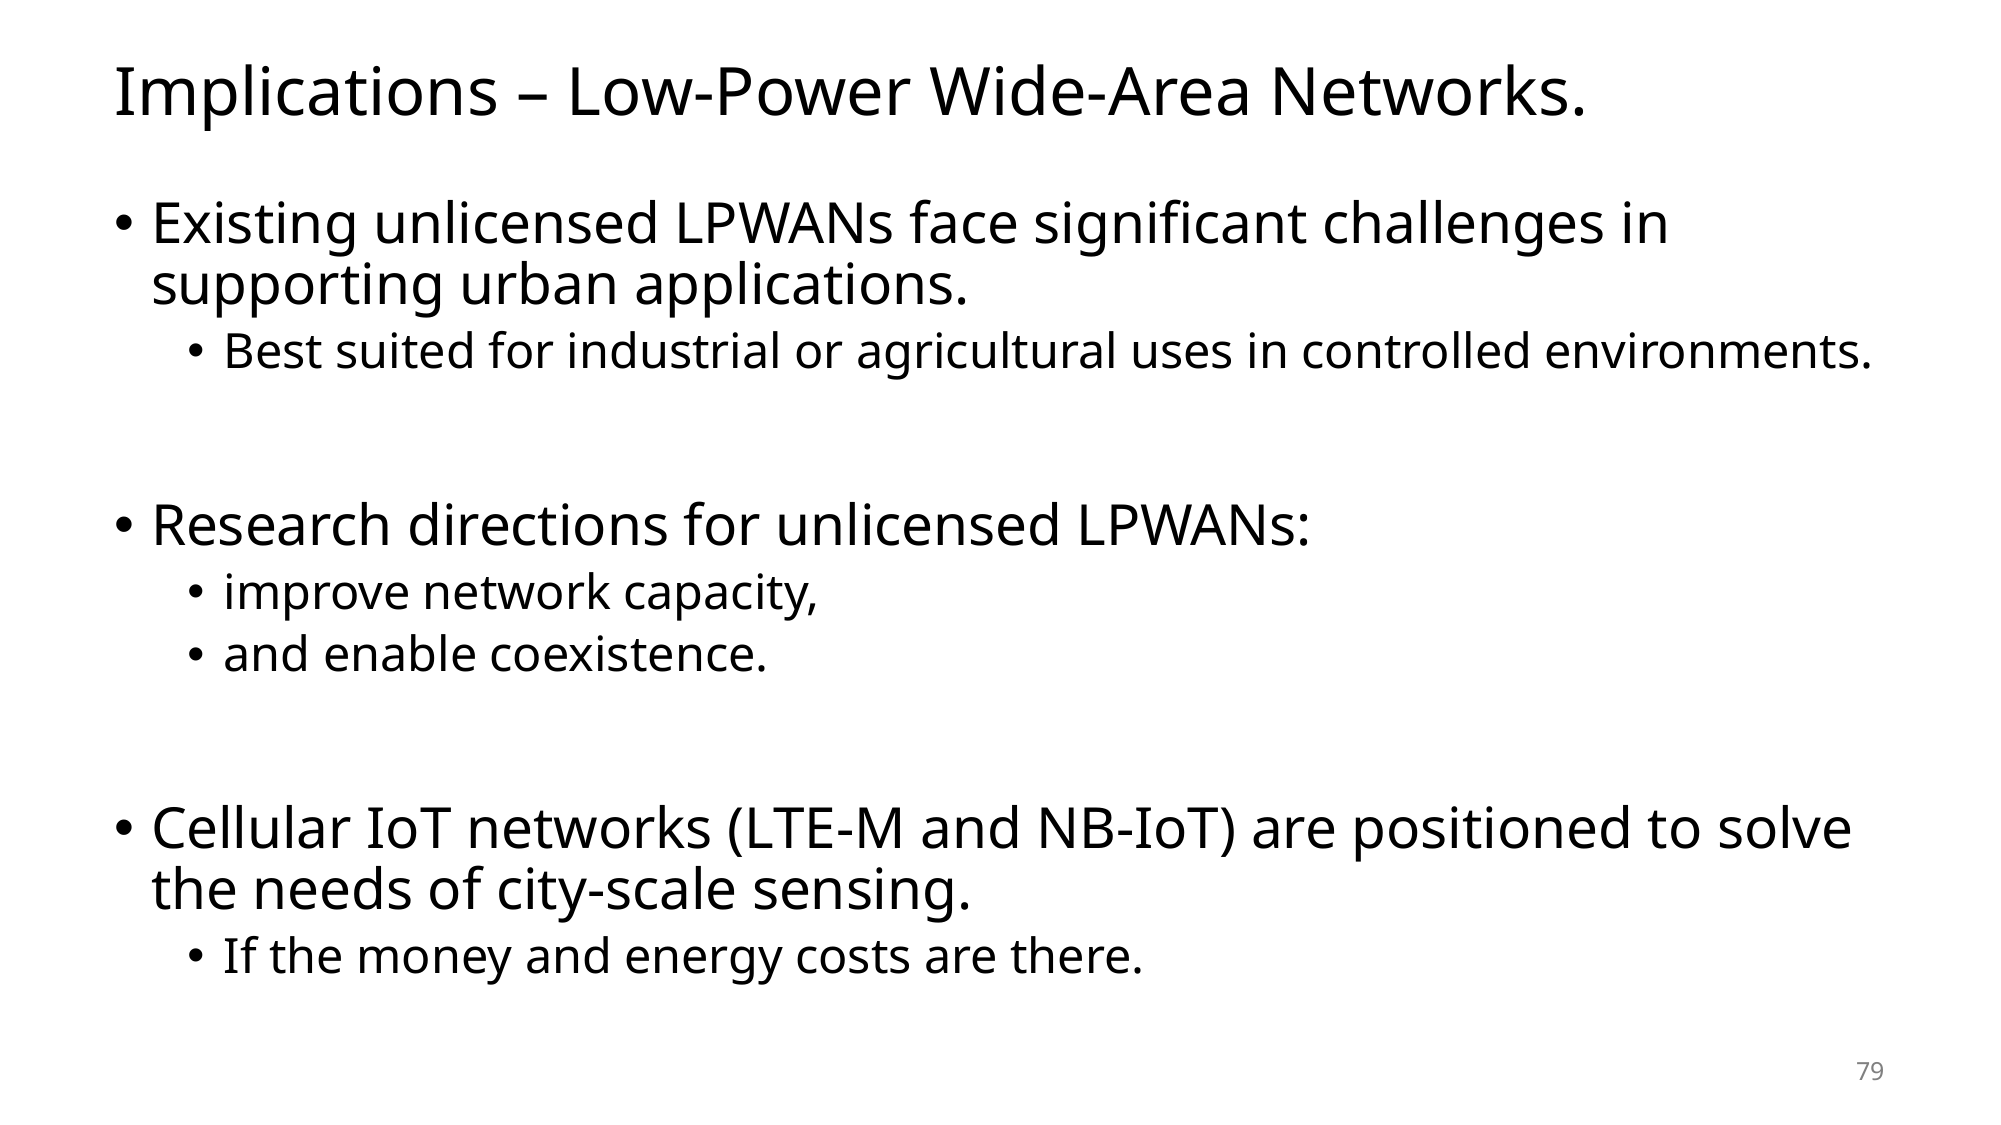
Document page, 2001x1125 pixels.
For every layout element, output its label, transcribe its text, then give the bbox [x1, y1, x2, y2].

list Existing unlicensed LPWANs face significant challenges in supporting urban applications. Best suited for industrial or agricultural uses in controlled environments. Research directions for unlicensed LPWANs: improve network capacity, and enable coexistence. Cellular IoT networks (LTE-M and NB-IoT) are positioned to solve the needs of city-scale sensing. If the money and energy costs are there. [99, 187, 1900, 1013]
title Implications – Low-Power Wide-Area Networks. [99, 37, 1900, 150]
slide_number 79 [1749, 1042, 1900, 1103]
